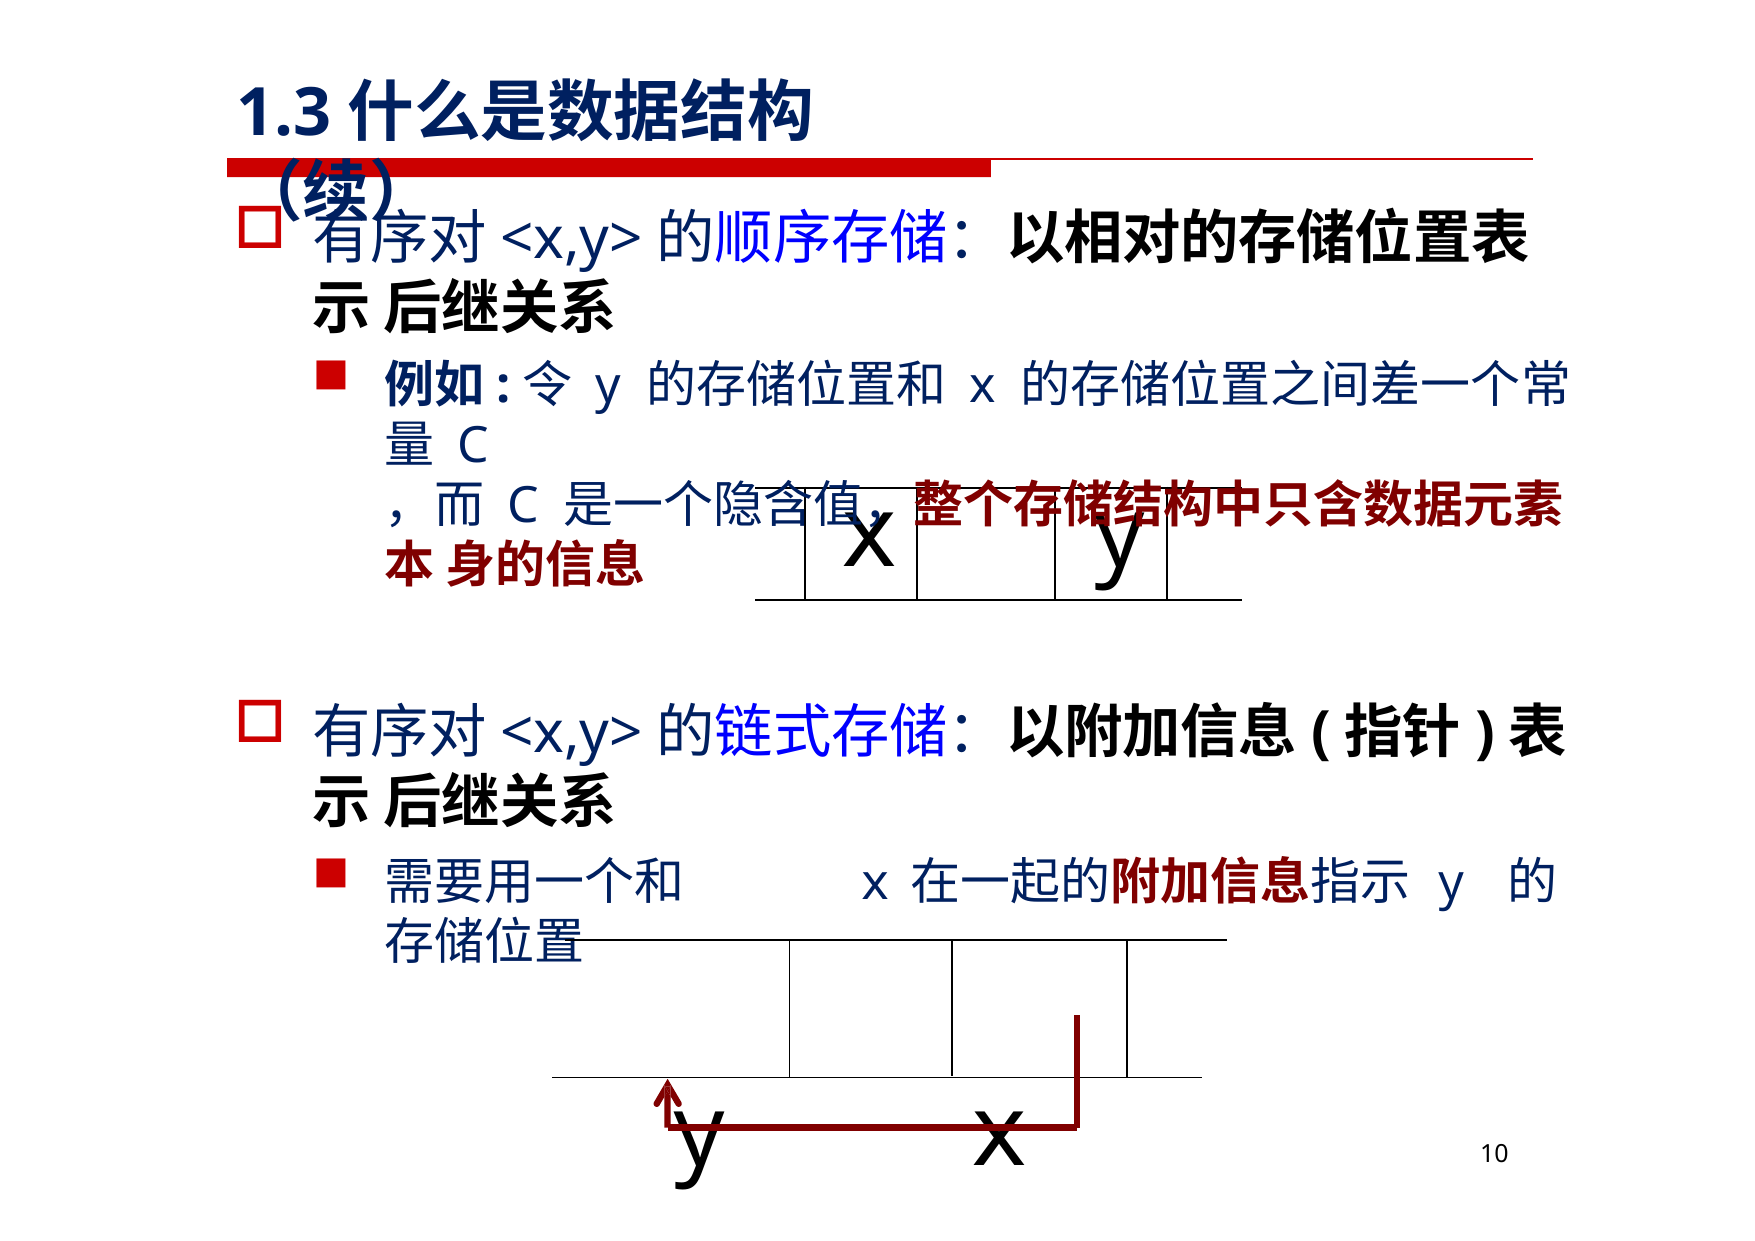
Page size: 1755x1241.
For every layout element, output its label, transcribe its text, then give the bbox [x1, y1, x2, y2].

title 1.3什么是数据结构（续） [234, 67, 1007, 197]
text_box 有序对<x,y>的顺序存储：以相对的存储位置表示 后继关系 例如:令 y 的存储位置和 x 的存储位置之间差一个常量 C ，而 C 是一个隐含值，整个存储结构中只含数据元素本 身的信息 有序对<x,y>的链式存储：以附加信息(指针)表示 后继关系 需要用一个和 x 在一起的附加信息指示 y 的存储位置 y x [233, 197, 1611, 1186]
slide_number 11 [1475, 1135, 1517, 1241]
text_box [653, 1078, 682, 1128]
